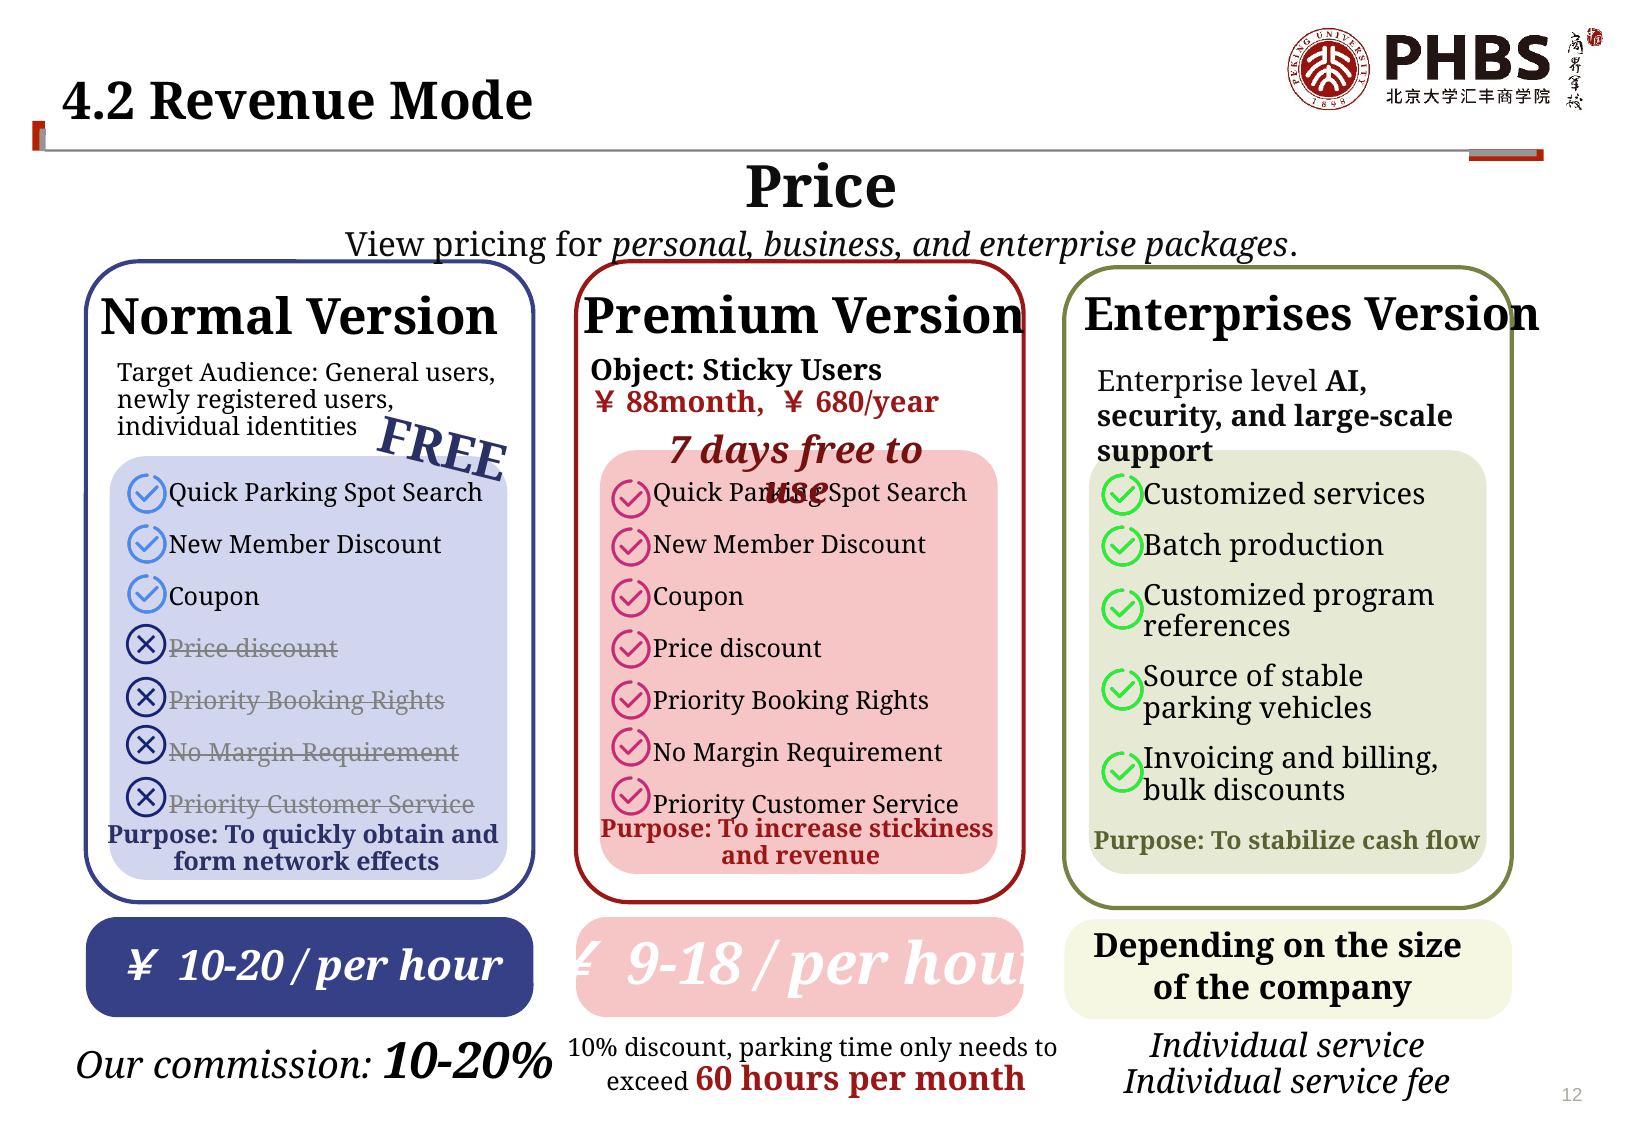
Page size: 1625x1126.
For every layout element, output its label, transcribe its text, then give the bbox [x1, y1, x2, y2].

text_box 7 days free to use [643, 430, 949, 474]
text_box Enterprises Version [1084, 290, 1559, 341]
text_box Purpose: To quickly obtain and form network effects [107, 822, 500, 877]
text_box Depending on the size of the company [1093, 928, 1472, 1007]
picture [1284, 21, 1606, 114]
text_box [1062, 265, 1514, 911]
picture [1101, 524, 1144, 567]
text_box Purpose: To stabilize cash flow [1093, 828, 1482, 856]
text_box [83, 259, 536, 905]
picture [123, 721, 169, 768]
picture [123, 674, 169, 720]
text_box Target Audience: General users, newly registered users, individual identities [117, 359, 509, 441]
text_box ￥ 10-20 / per hour [85, 917, 530, 1018]
text_box Price View pricing for personal, business, and enterprise packages. [222, 141, 1421, 271]
text_box [107, 454, 438, 822]
text_box Purpose: To increase stickiness and revenue [635, 816, 967, 874]
picture [1101, 751, 1144, 794]
text_box Object: Sticky Users ￥88month, ￥680/year [590, 355, 1006, 419]
picture [126, 473, 167, 514]
text_box [573, 271, 1026, 905]
picture [1101, 668, 1144, 711]
text_box [1086, 466, 1489, 876]
picture [126, 574, 167, 614]
picture [126, 524, 167, 564]
picture [611, 727, 651, 768]
text_box [126, 877, 490, 882]
picture [611, 680, 651, 720]
picture [611, 776, 651, 817]
text_box [173, 474, 510, 869]
text_box [597, 448, 1000, 876]
text_box FREE [372, 409, 514, 494]
text_box Enterprise level AI, security, and large-scale support [1082, 355, 1483, 475]
text_box Customized services Batch production Customized program references Source of stable parking vehicles Invoicing and billing, bulk discounts [1143, 479, 1477, 807]
picture [1101, 587, 1144, 630]
text_box Our commission: 10-20% [75, 1035, 555, 1090]
text_box Individual service Individual service fee [1072, 1029, 1503, 1114]
picture [611, 629, 651, 669]
picture [611, 578, 651, 618]
text_box Quick Parking Spot Search New Member Discount Coupon Price discount Priority Booking Rights No Margin Requirement Priority Customer Service [652, 479, 986, 819]
picture [123, 774, 169, 821]
text_box ￥ 9-18 / per hour [511, 934, 1080, 1022]
text_box Quick Parking Spot Search New Member Discount Coupon Price discount Priority Booking Rights No Margin Requirement Priority Customer Service [168, 479, 502, 819]
text_box 10% discount, parking time only needs to exceed 60 hours per month [567, 1035, 1066, 1098]
text_box [1069, 919, 1513, 1020]
picture [1101, 473, 1144, 516]
picture [123, 621, 169, 667]
picture [611, 526, 651, 567]
text_box Premium Version [583, 290, 1026, 345]
text_box Normal Version [100, 290, 500, 345]
text_box [579, 917, 1021, 934]
picture [611, 479, 651, 520]
title 4.2 Revenue Mode [62, 48, 1581, 150]
